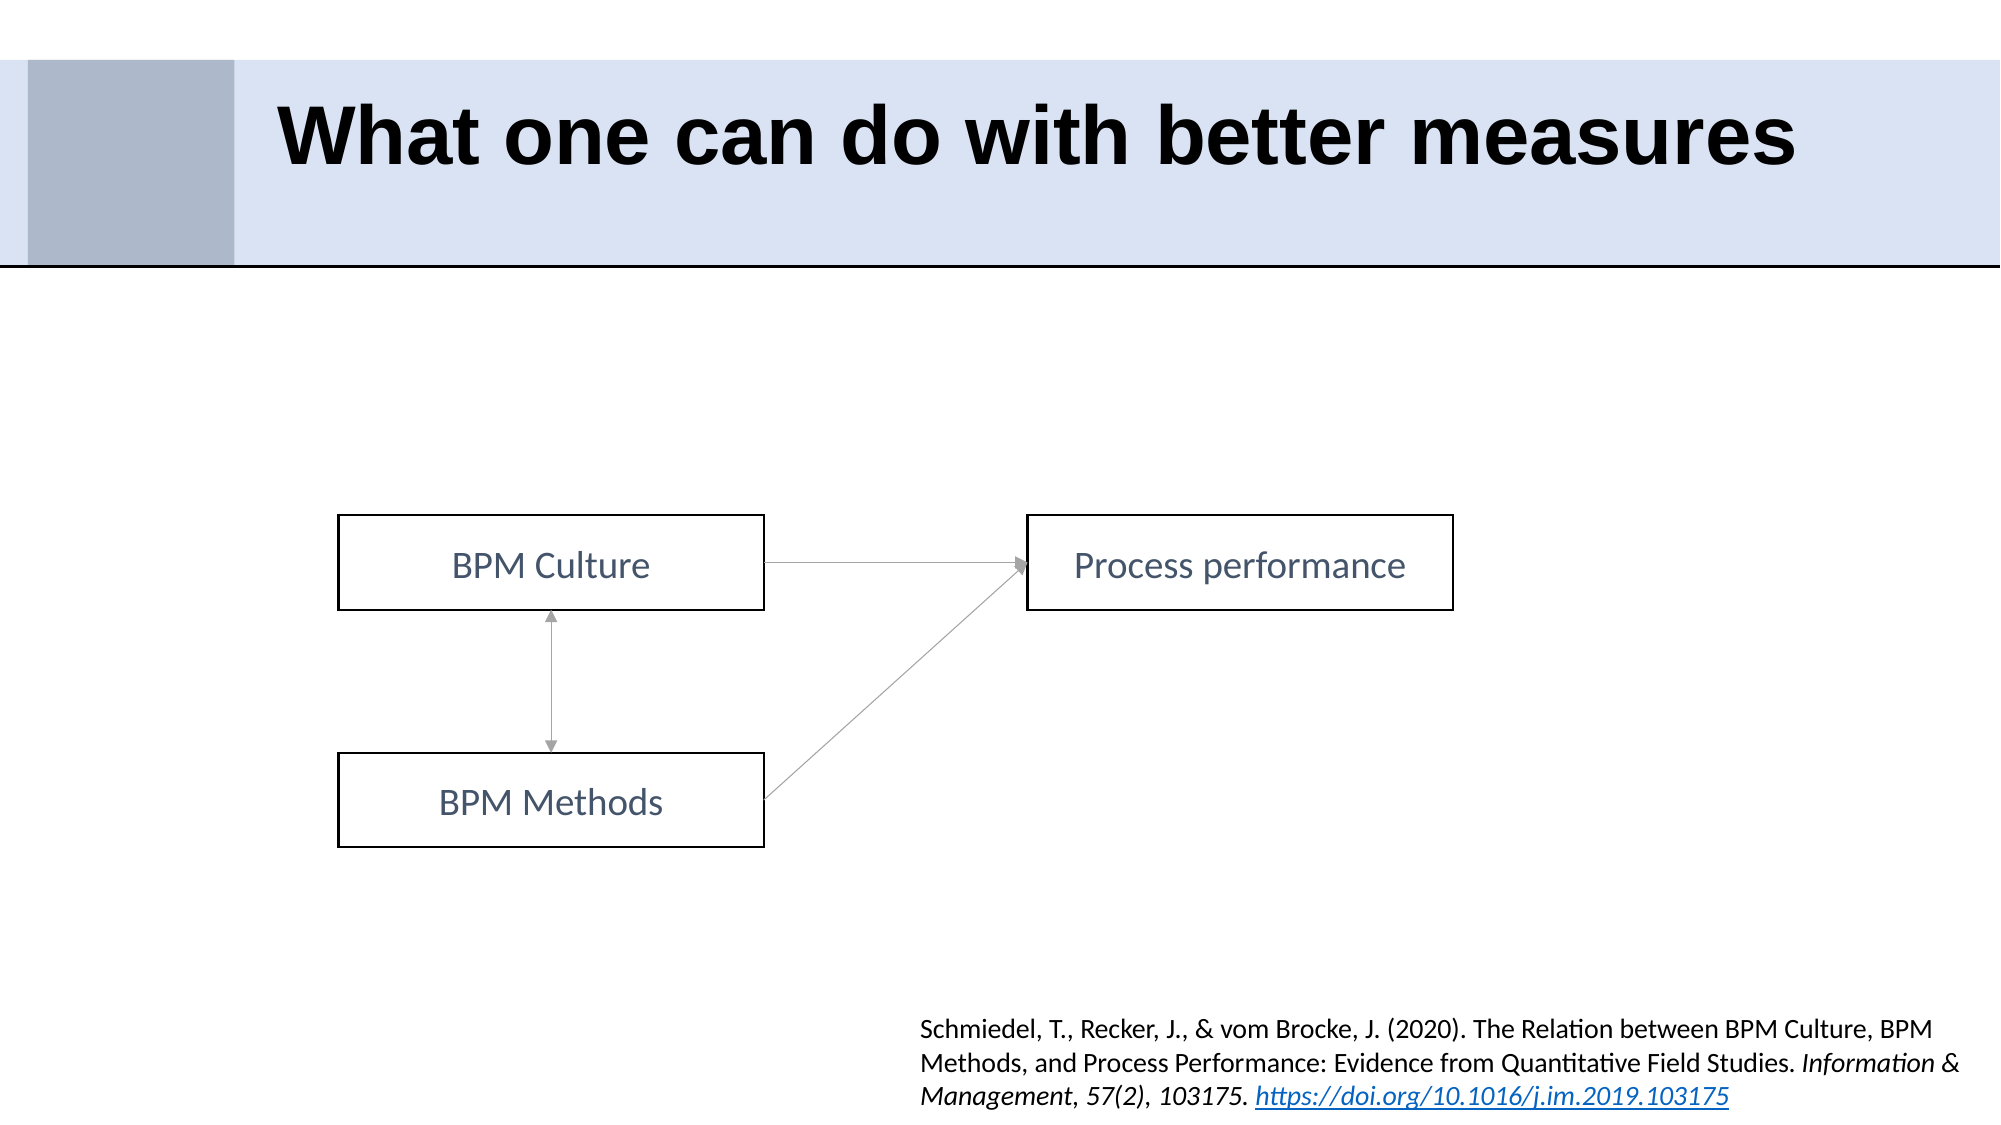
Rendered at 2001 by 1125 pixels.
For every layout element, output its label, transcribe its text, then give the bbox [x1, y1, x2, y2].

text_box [763, 562, 1028, 801]
title What one can do with better measures [262, 59, 2000, 203]
text_box BPM Culture [337, 514, 765, 611]
text_box Process performance [1026, 514, 1454, 611]
text_box BPM Methods [337, 752, 765, 848]
text_box Schmiedel, T., Recker, J., & vom Brocke, J. (2020). The Relation between BPM Culture, BPM Methods, and Process Performance: Evidence from Quantitative Field Studies. Information & Management, 57(2), 103175. https://doi.org/10.1016/j.im.2019.103175 [905, 1003, 2000, 1119]
